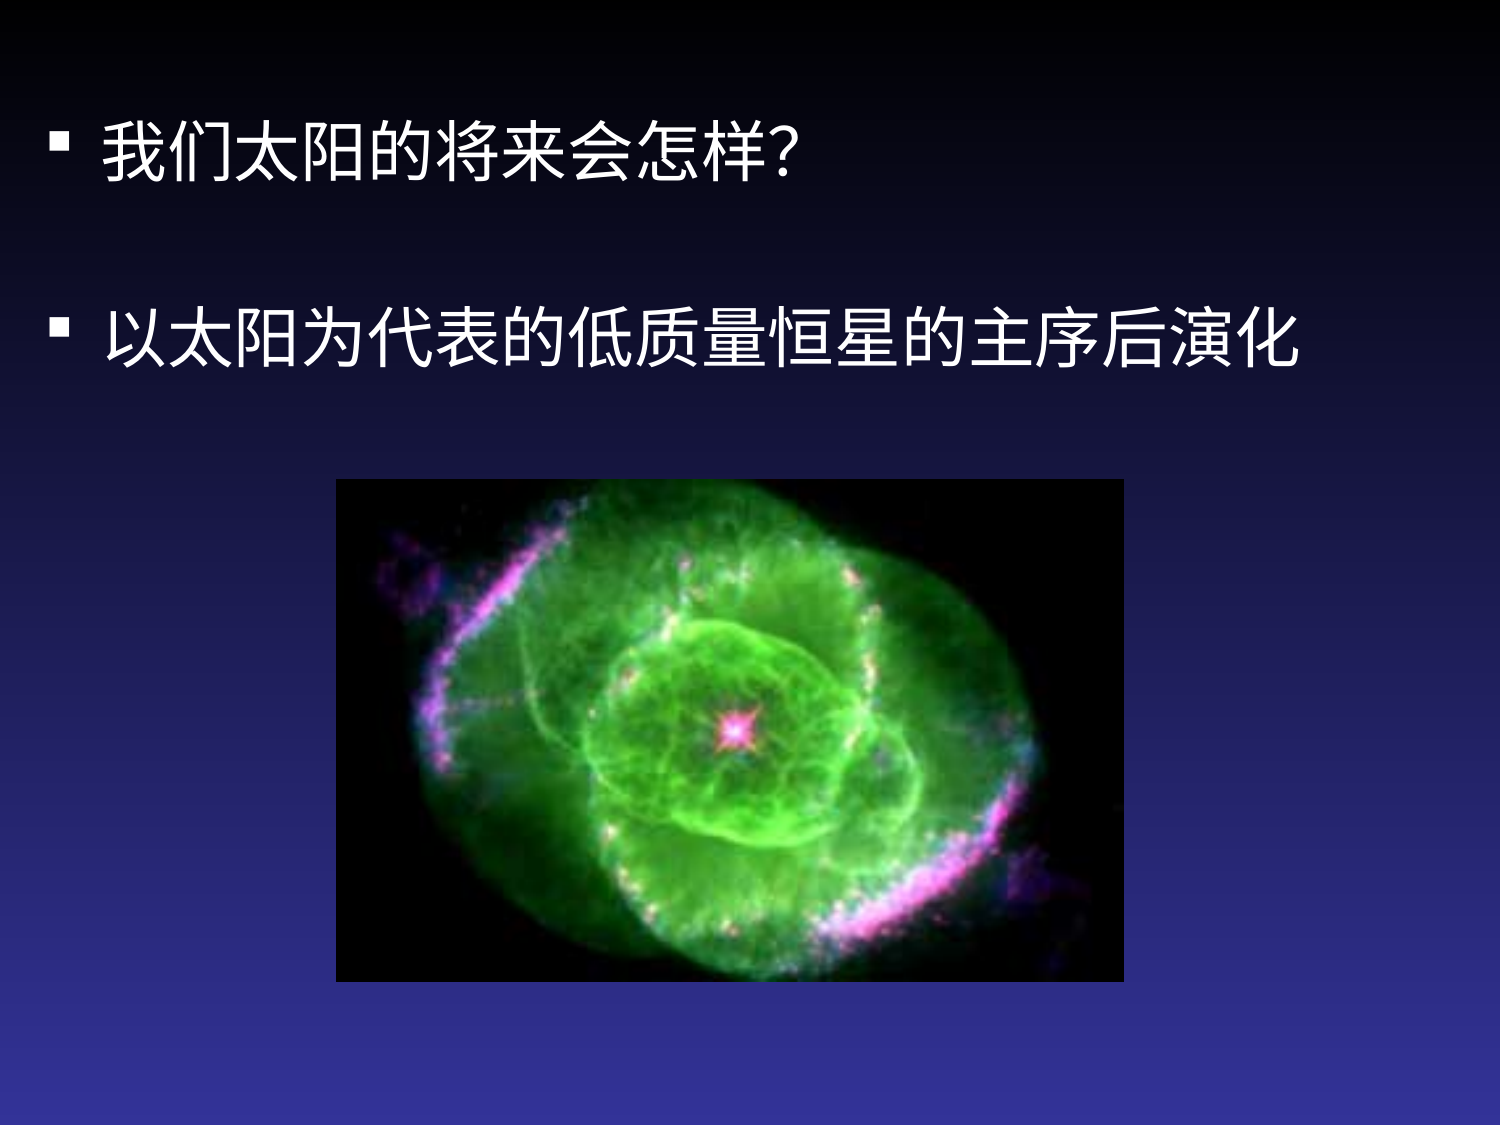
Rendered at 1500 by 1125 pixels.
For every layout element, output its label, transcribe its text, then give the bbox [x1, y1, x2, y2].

list 我们太阳的将来会怎样？ 以太阳为代表的低质量恒星的主序后演化 [29, 101, 1467, 445]
picture [336, 479, 1125, 982]
